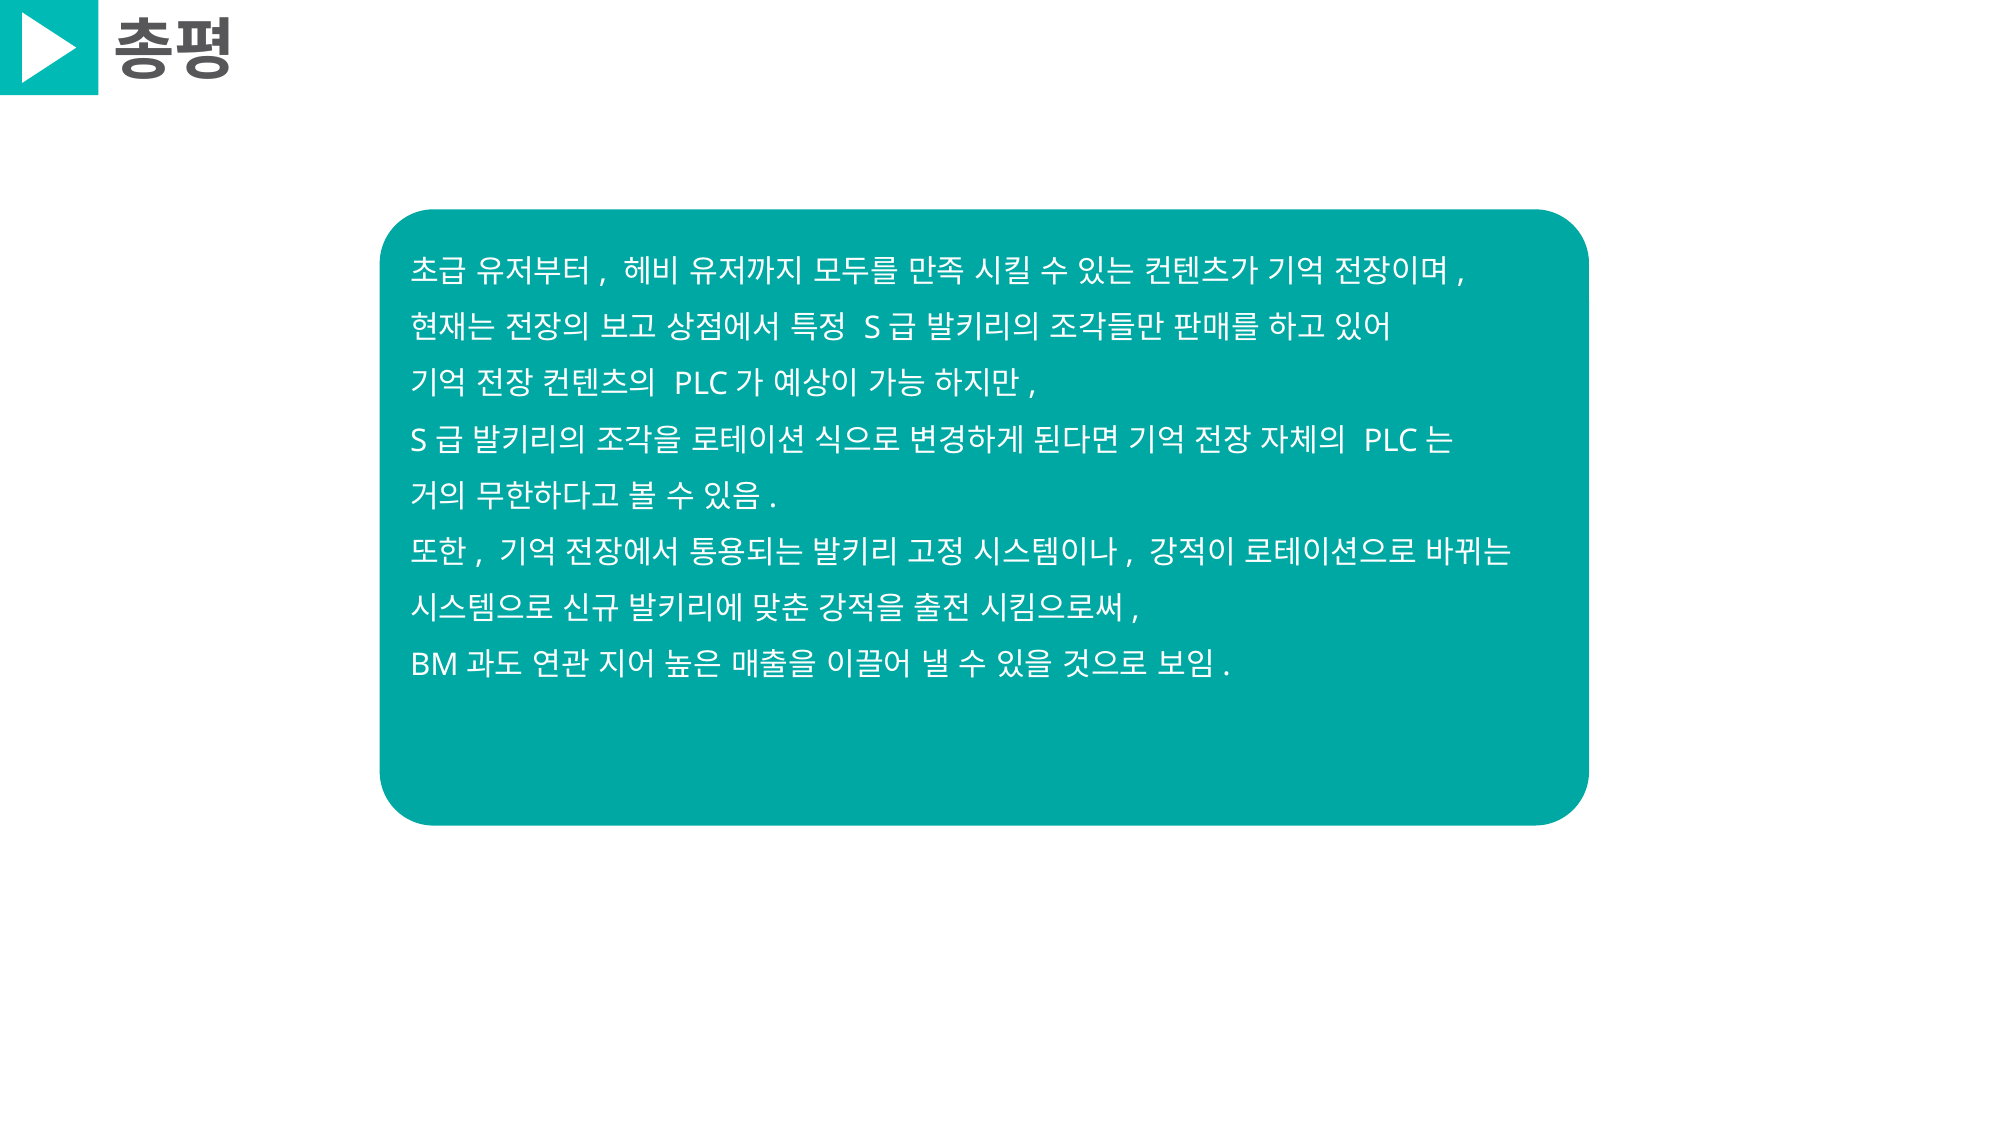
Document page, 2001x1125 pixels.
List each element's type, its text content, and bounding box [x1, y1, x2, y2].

text_box 총평 [99, 0, 1000, 95]
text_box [0, 0, 99, 96]
text_box 초급 유저부터, 헤비 유저까지 모두를 만족 시킬 수 있는 컨텐츠가 기억 전장이며, 현재는 전장의 보고 상점에서 특정 S급 발키리의 조각들만 판매를 하고 있어 기억 전장 컨텐츠의 PLC가 예상이 가능 하지만, S급 발키리의 조각을 로테이션 식으로 변경하게 된다면 기억 전장 자체의 PLC는 거의 무한하다고 볼 수 있음. 또한, 기억 전장에서 통용되는 발키리 고정 시스템이나, 강적이 로테이션으로 바뀌는 시스템으로 신규 발키리에 맞춘 강적을 출전 시킴으로써, BM과도 연관 지어 높은 매출을 이끌어 낼 수 있을 것으로 보임. [378, 208, 1591, 827]
